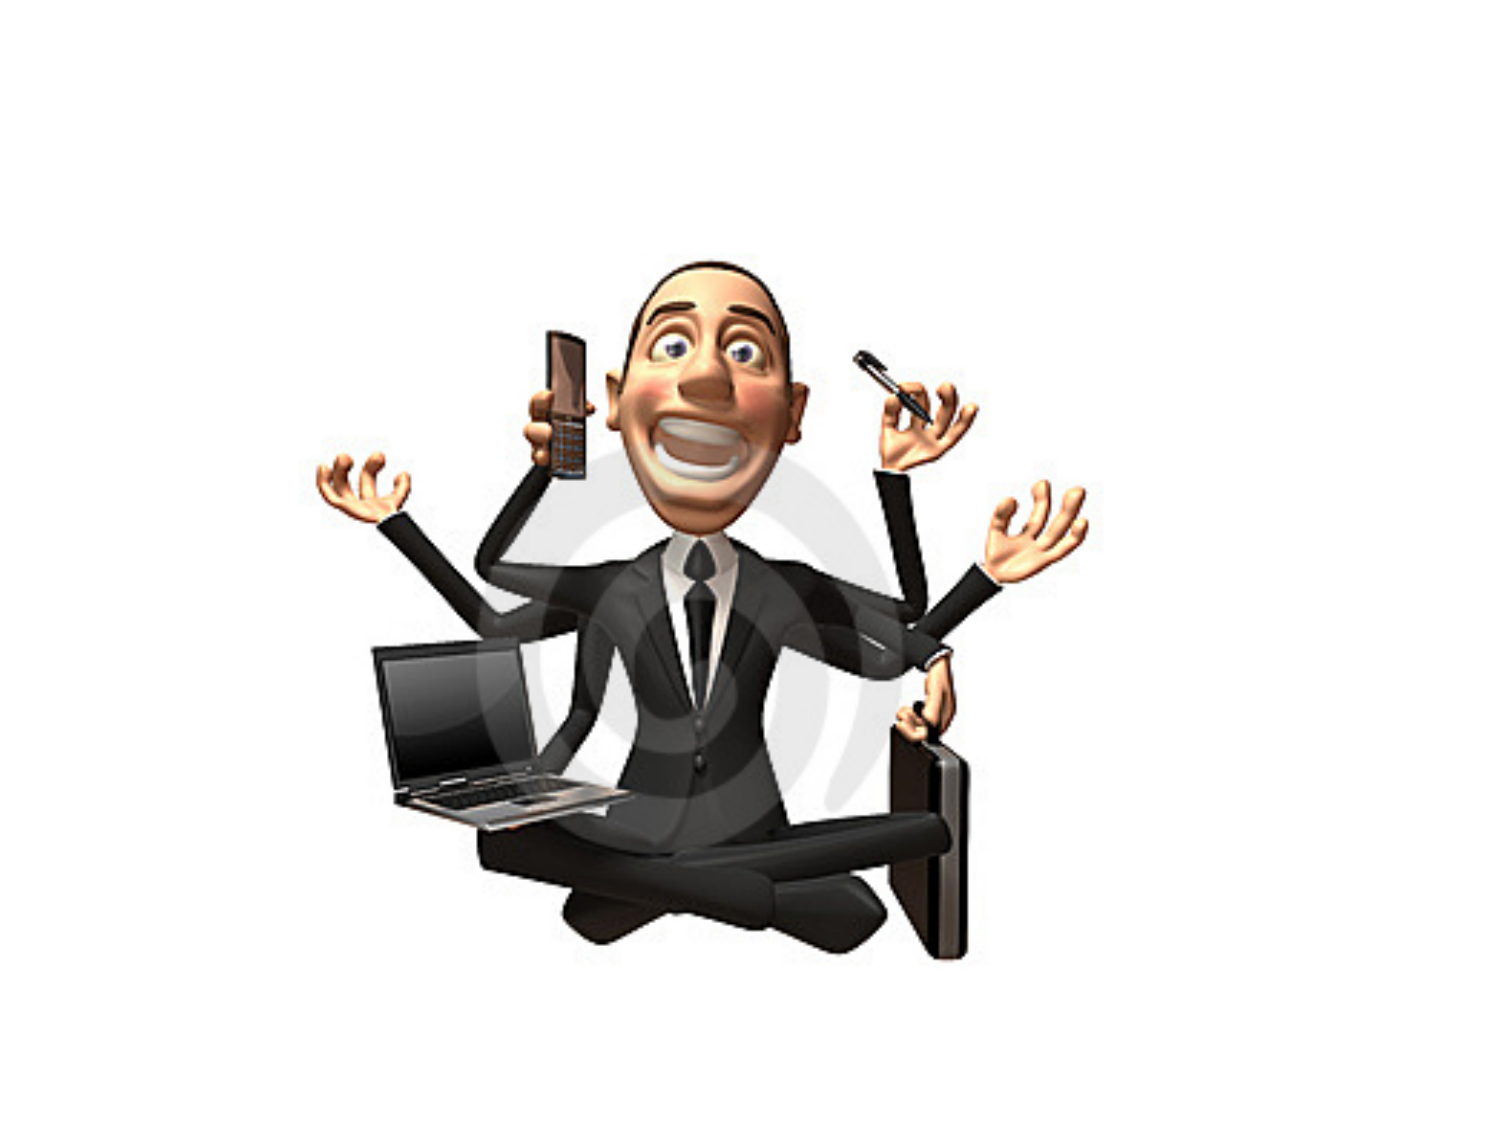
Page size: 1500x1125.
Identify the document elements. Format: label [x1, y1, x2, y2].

picture [277, 231, 1138, 1012]
